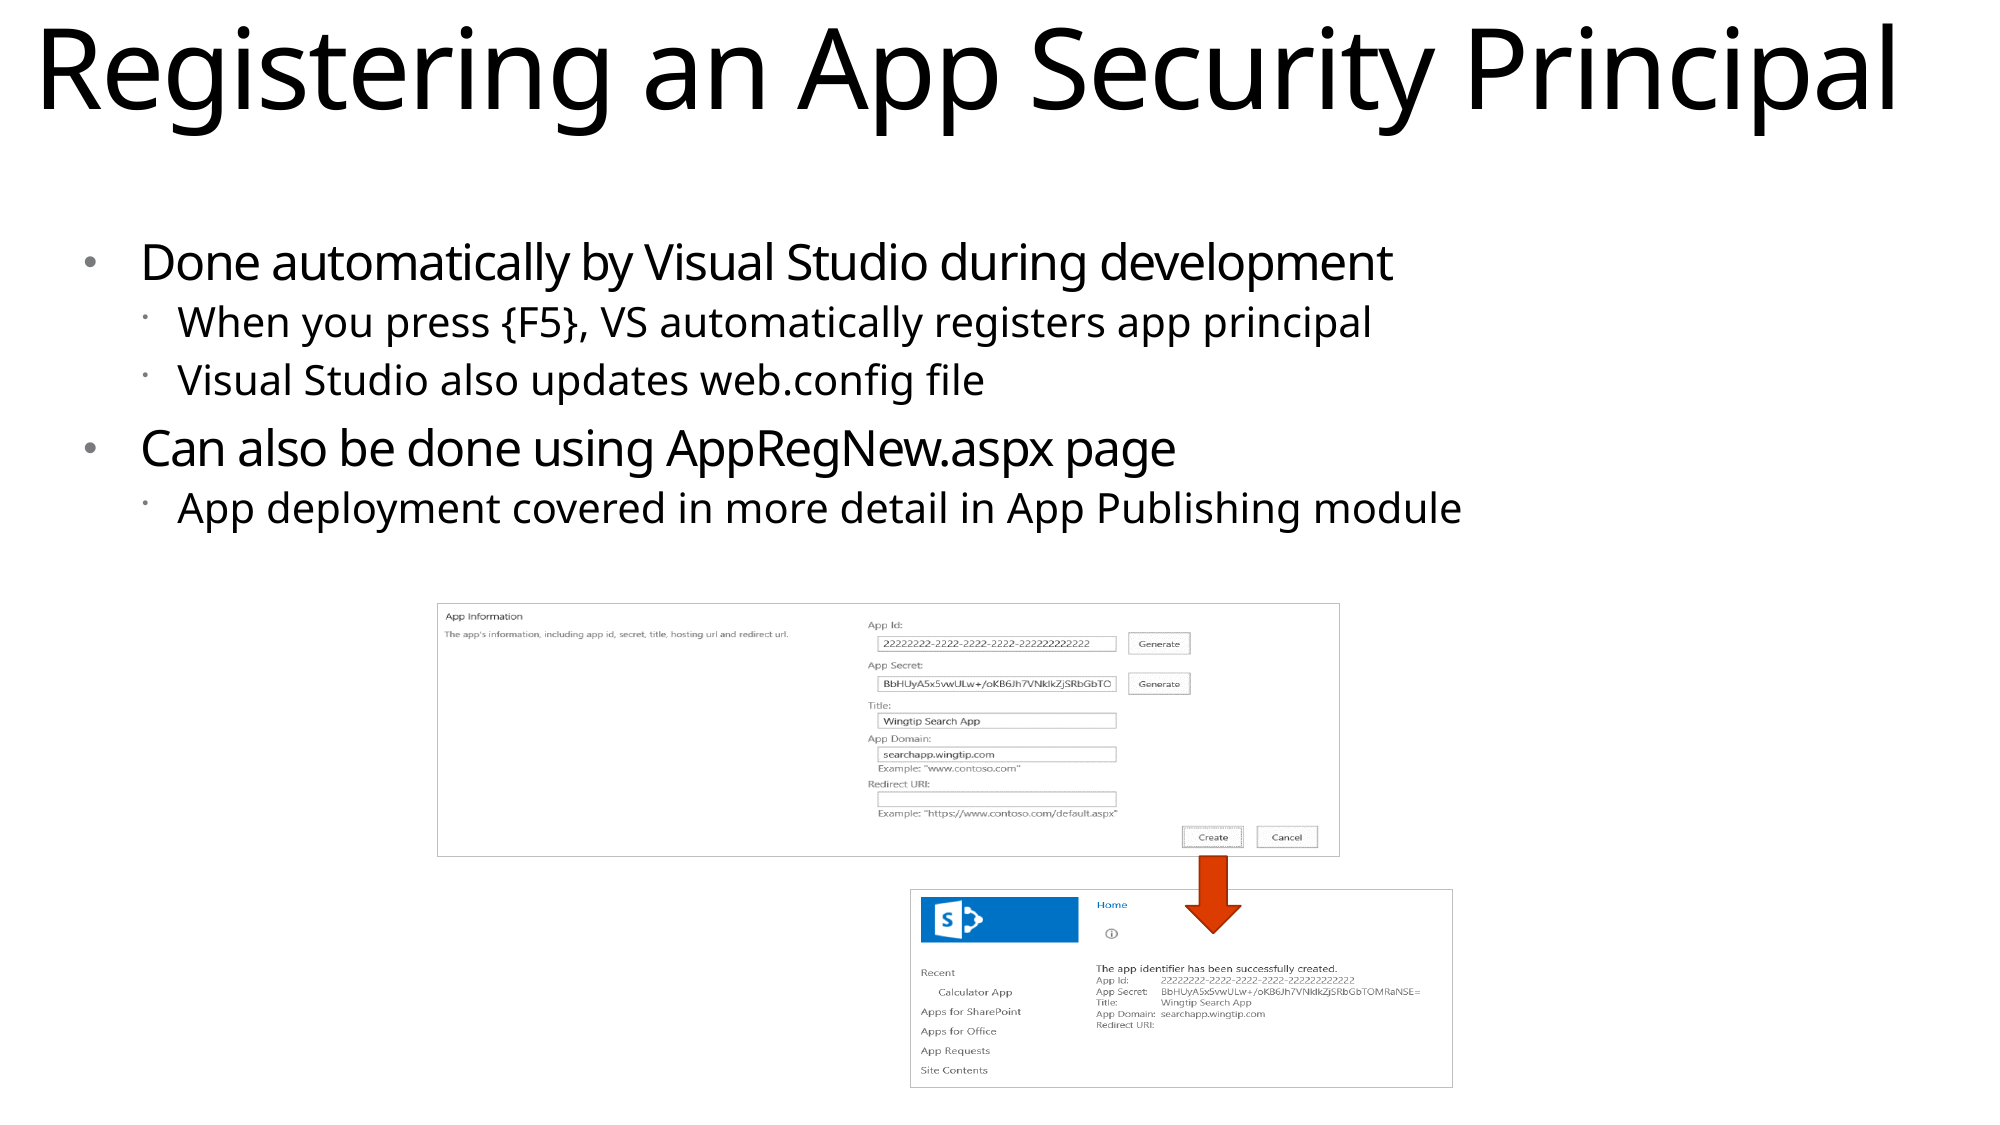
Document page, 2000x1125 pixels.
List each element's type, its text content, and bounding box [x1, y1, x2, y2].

list Done automatically by Visual Studio during development When you press {F5}, VS automatically registers app principal Visual Studio also updates web.config file Can also be done using AppRegNew.aspx page App deployment covered in more detail in App Publishing module [83, 237, 1917, 1088]
title Registering an App Security Principal [33, 12, 1917, 150]
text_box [436, 602, 1453, 1088]
